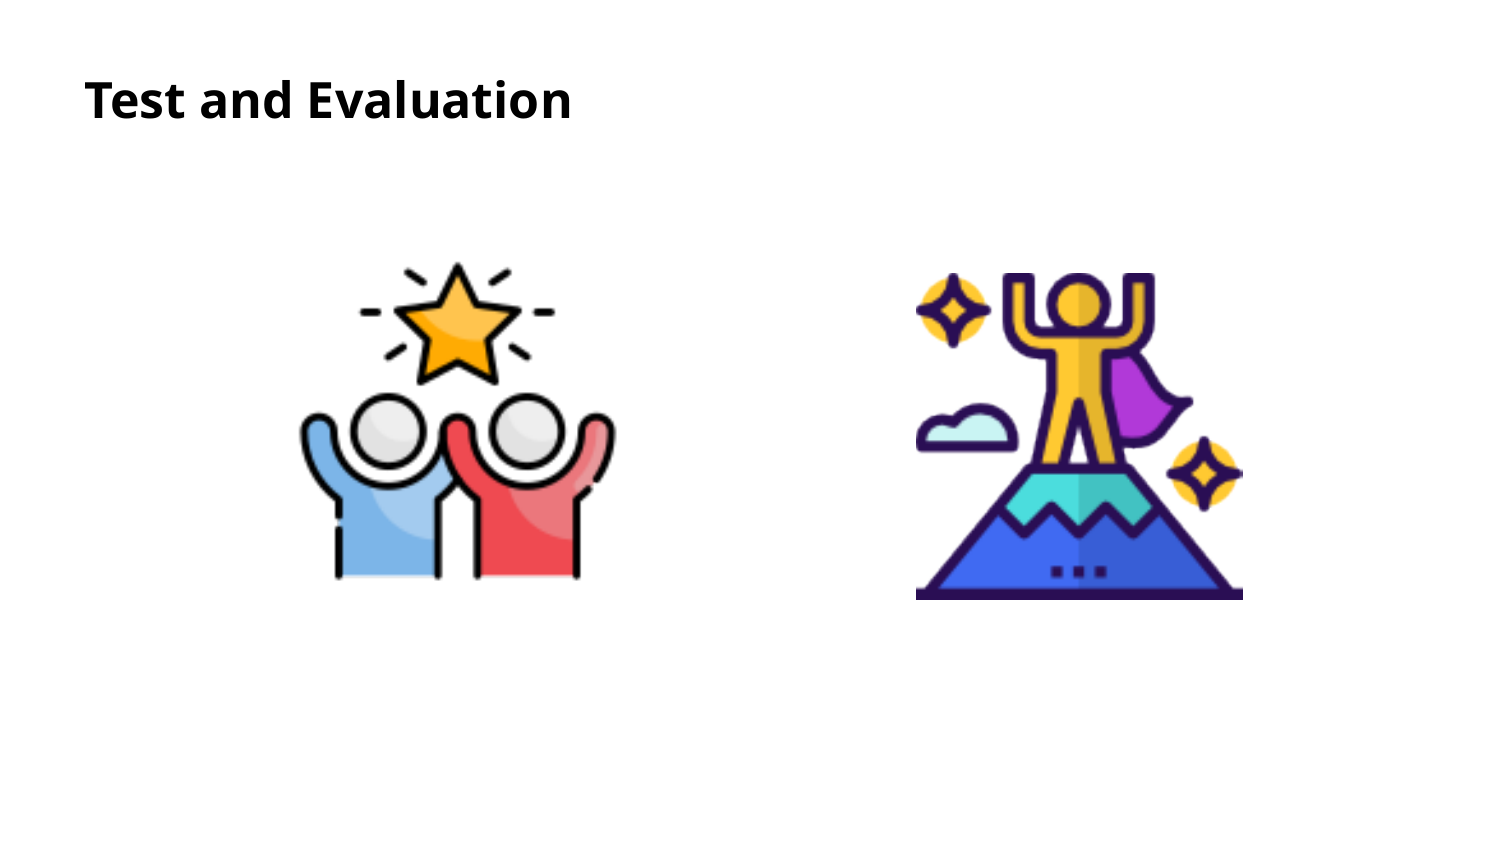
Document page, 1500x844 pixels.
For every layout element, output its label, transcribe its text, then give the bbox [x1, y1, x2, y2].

picture [915, 272, 1243, 601]
picture [295, 258, 623, 586]
title Test and Evaluation [49, 53, 608, 146]
